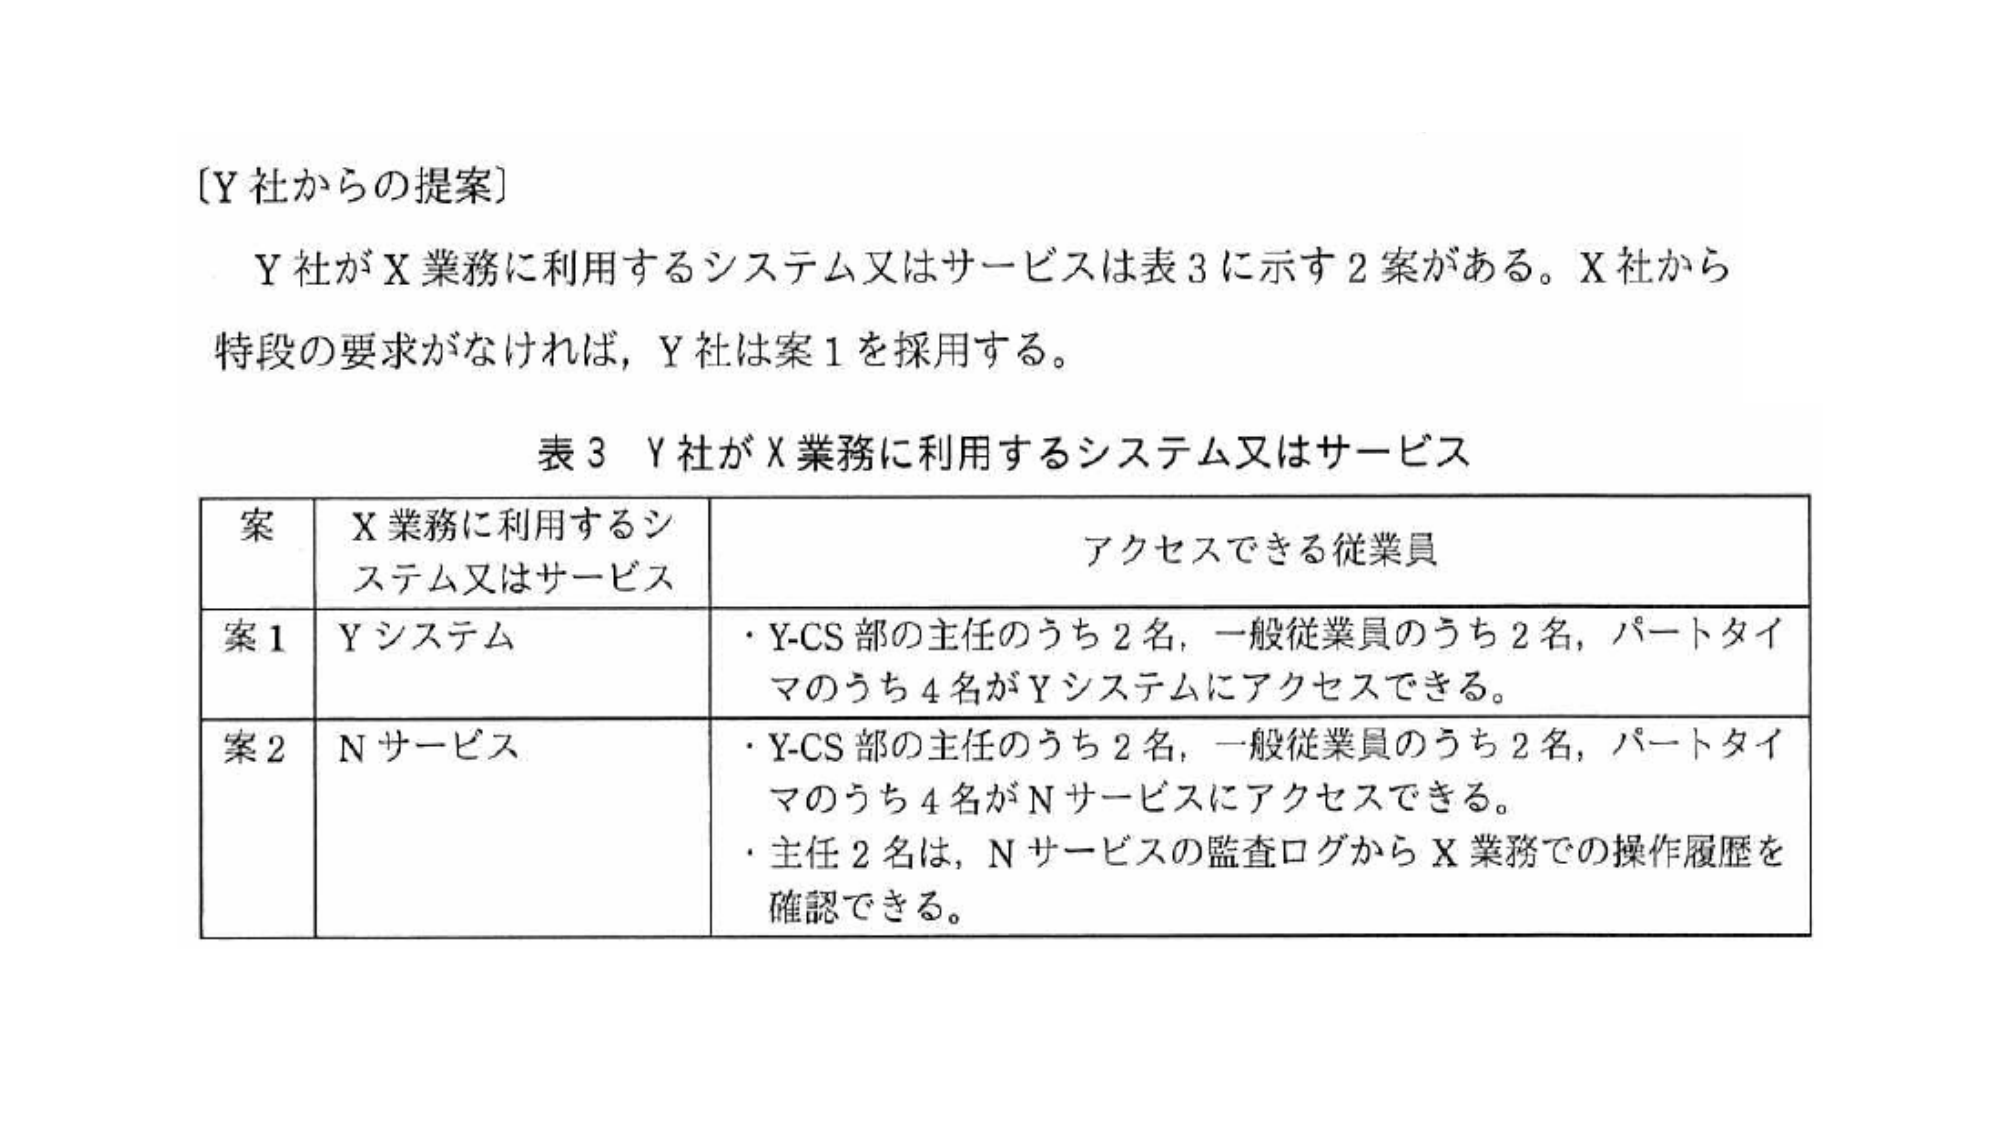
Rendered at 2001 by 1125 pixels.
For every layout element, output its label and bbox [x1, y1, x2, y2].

text_box [177, 132, 1823, 949]
